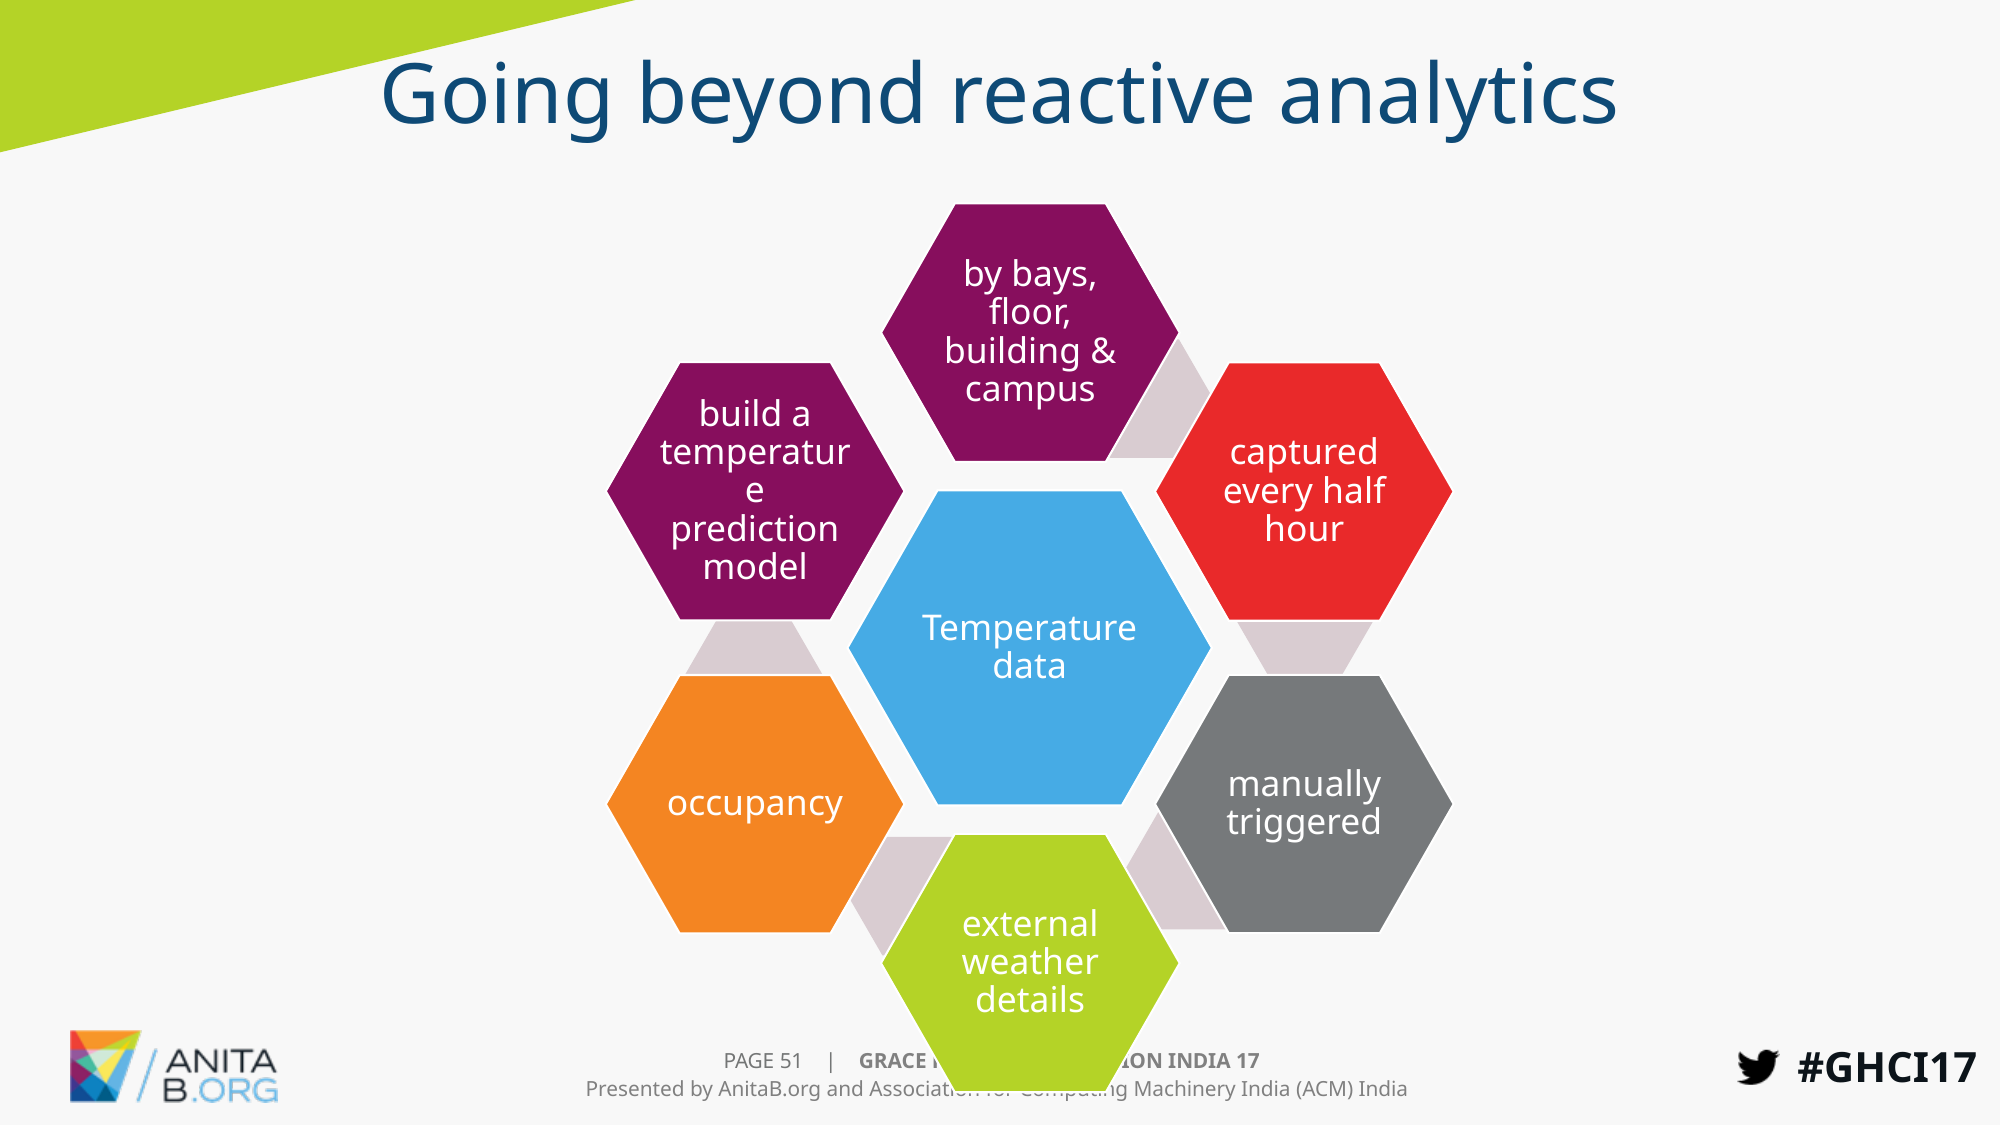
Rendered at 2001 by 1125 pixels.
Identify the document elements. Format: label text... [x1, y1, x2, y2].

title Going beyond reactive analytics [52, 0, 1948, 150]
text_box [362, 203, 1697, 1093]
picture [1737, 1046, 1780, 1089]
picture [70, 1030, 278, 1103]
